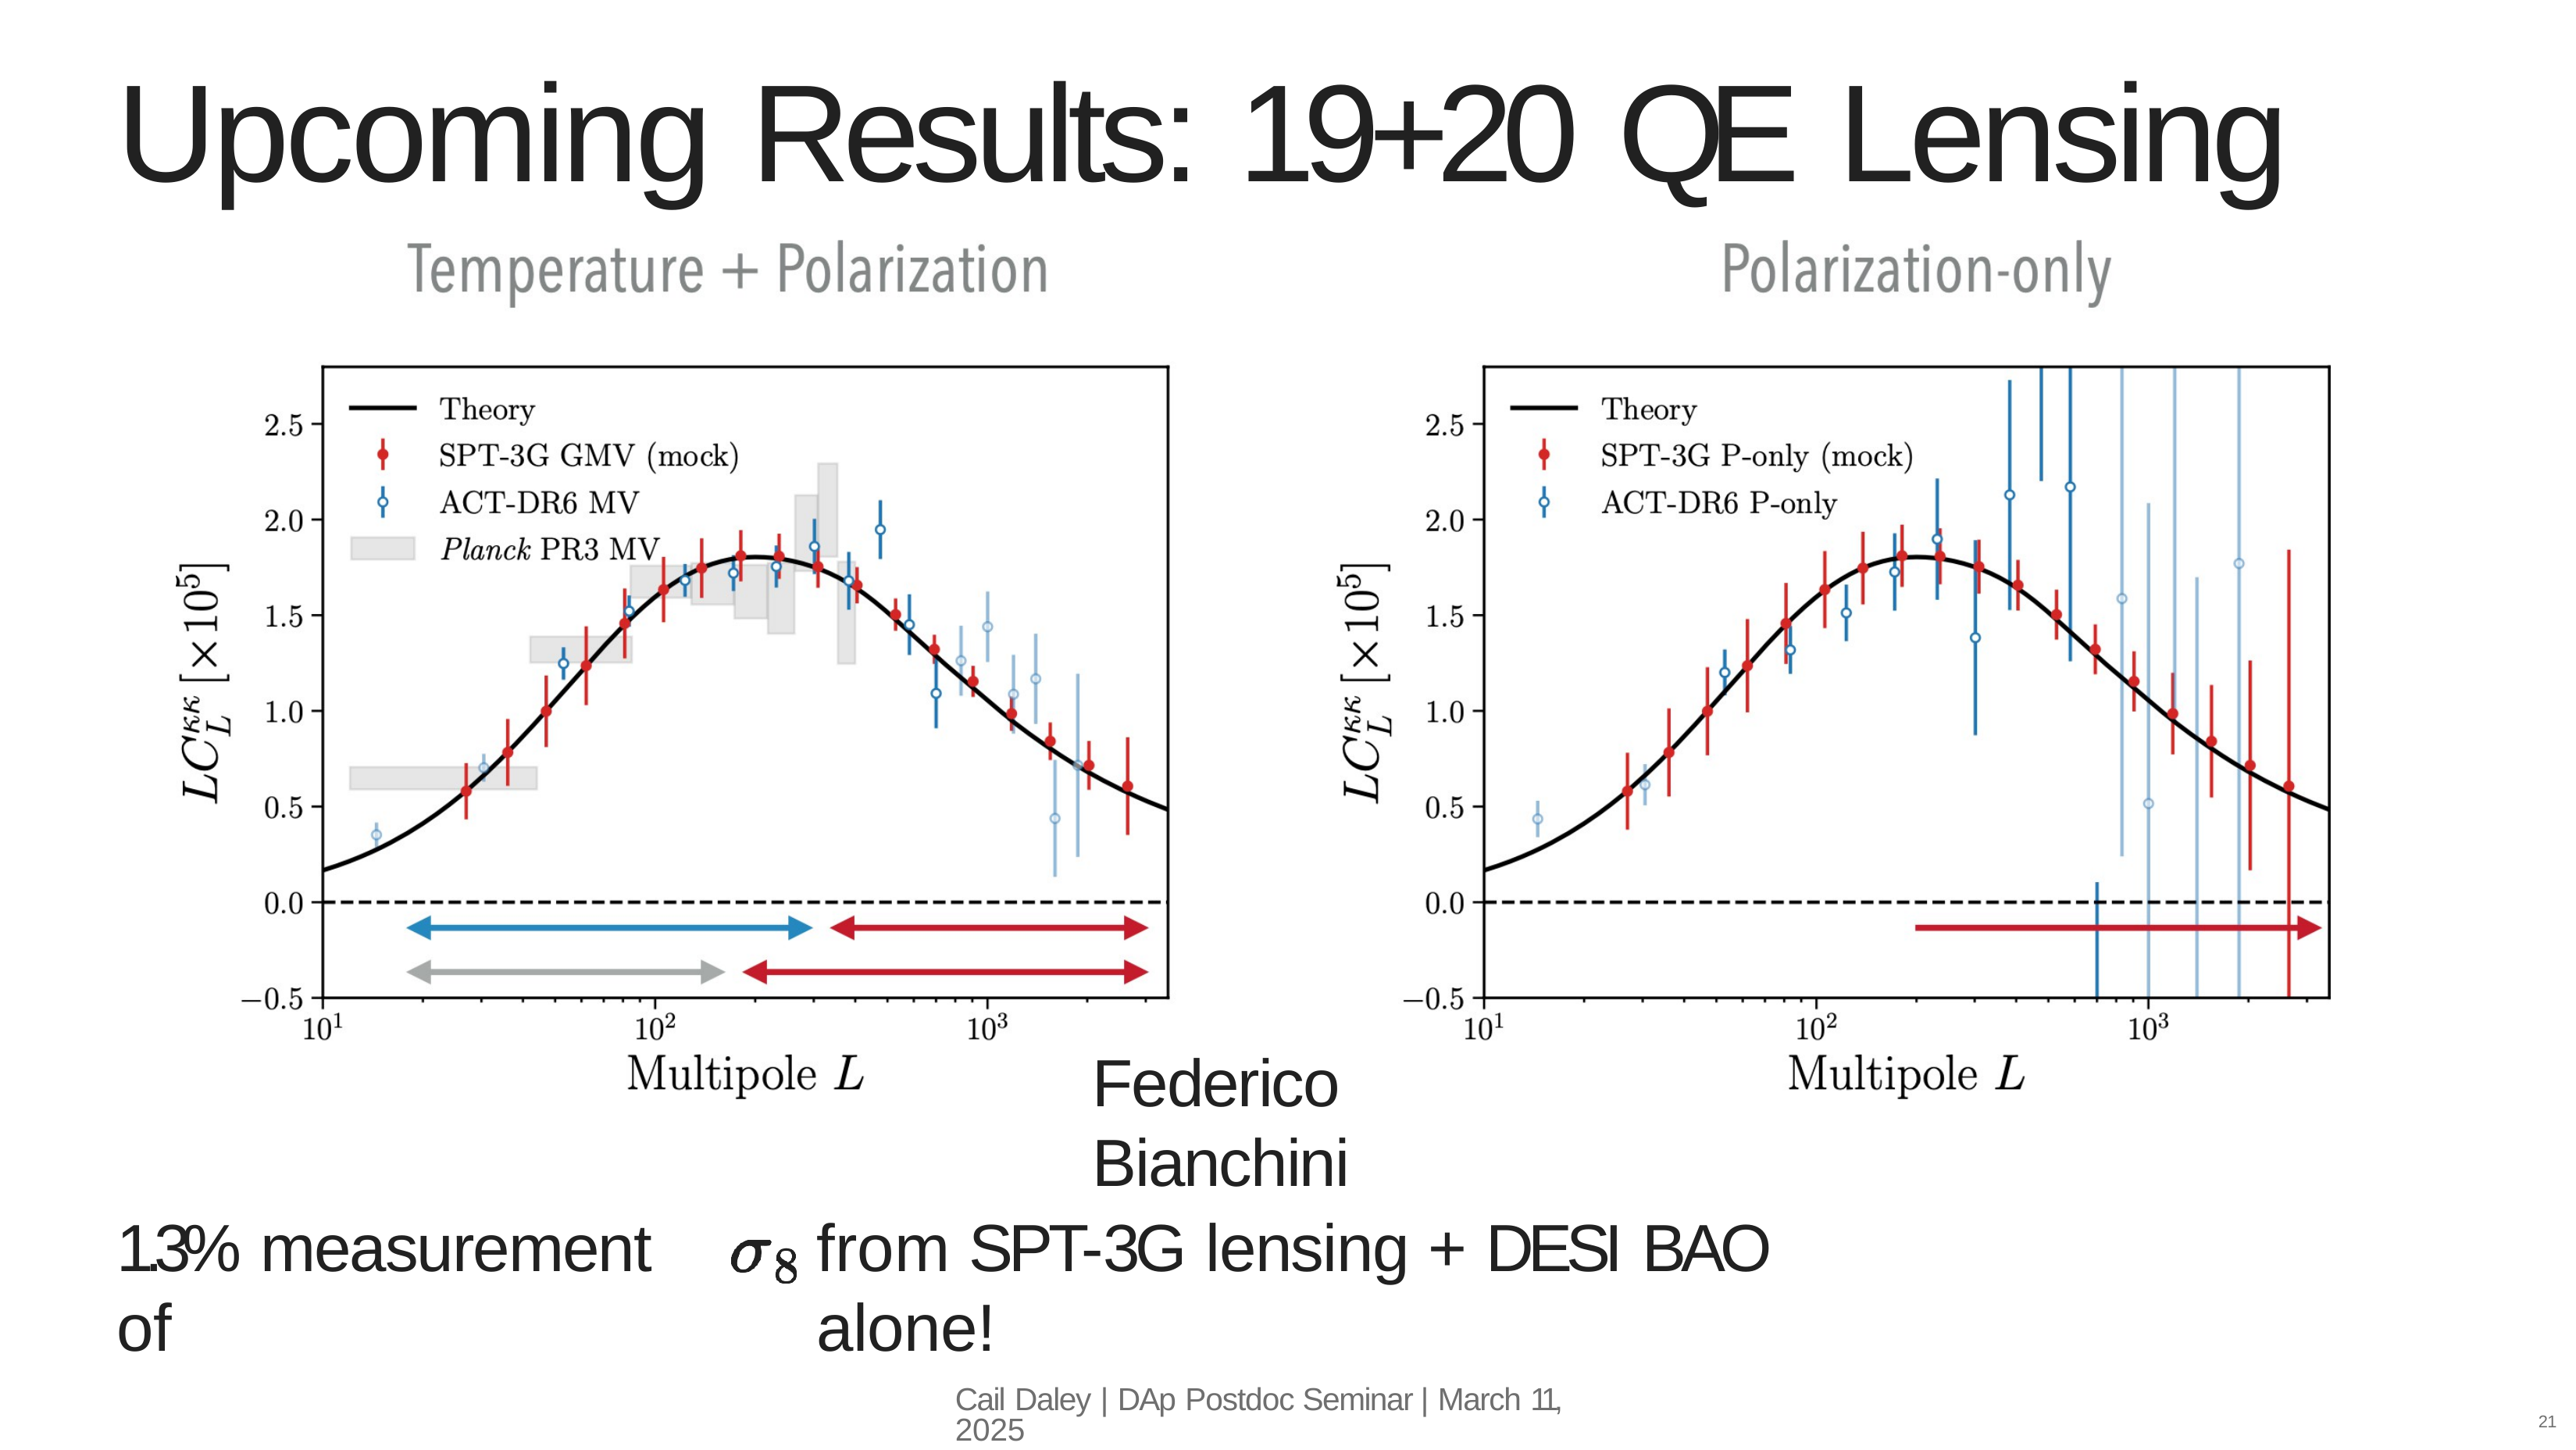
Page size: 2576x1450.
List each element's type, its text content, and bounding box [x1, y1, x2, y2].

text_box from SPT-3G lensing + DESI BAO alone! [815, 1202, 1918, 1365]
picture [176, 240, 2331, 1100]
picture [731, 1240, 797, 1284]
text_box Federico Bianchini [1090, 1109, 1611, 1200]
footer Cail Daley | DAp Postdoc Seminar | March 11, 2025 [953, 1386, 1622, 1450]
title Upcoming Results: 19+20 QE Lensing [115, 0, 2461, 286]
slide_number 21 [2522, 1412, 2564, 1450]
text_box 1.3% measurement of [115, 1202, 717, 1365]
